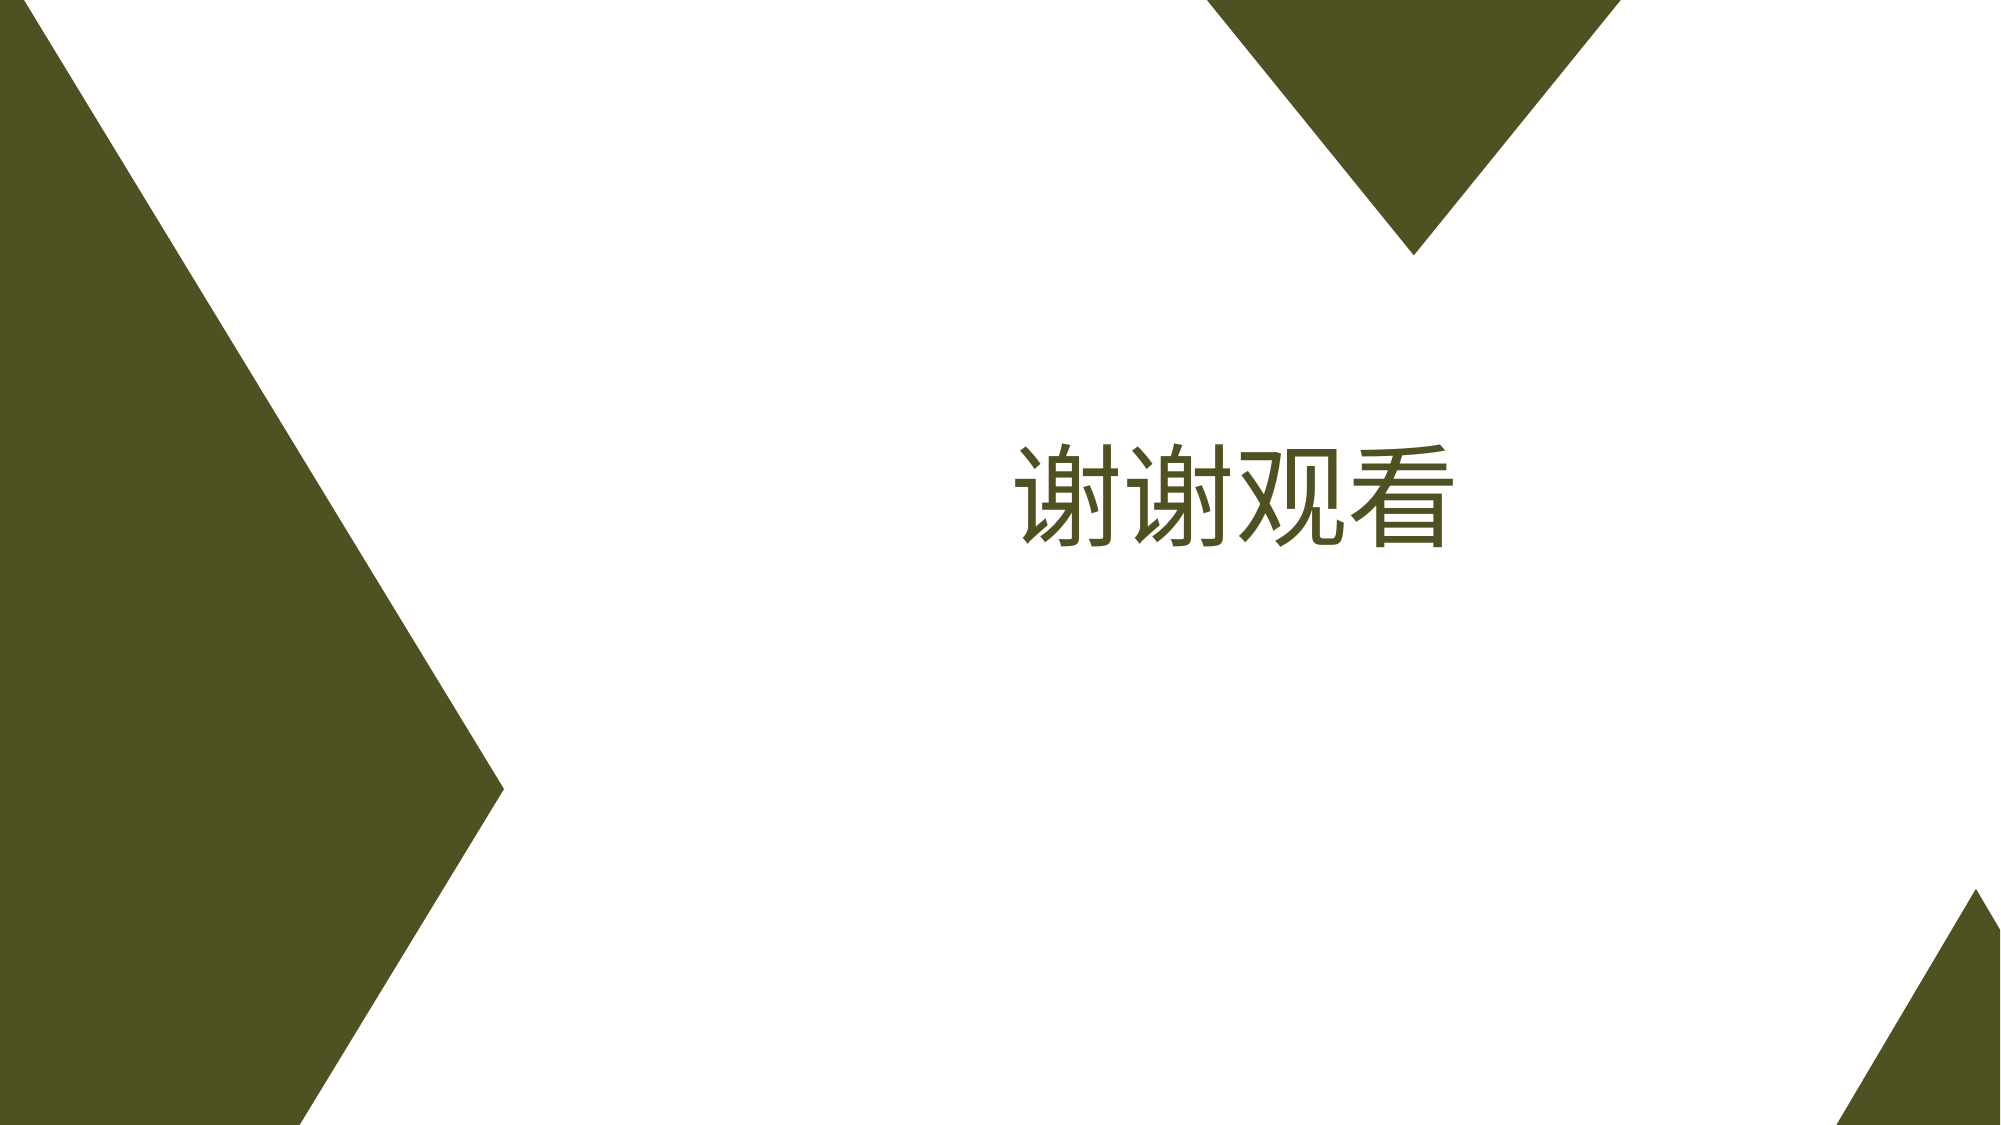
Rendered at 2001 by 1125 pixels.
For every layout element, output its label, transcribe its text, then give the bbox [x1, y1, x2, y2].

list 谢谢观看 [580, 427, 1890, 578]
